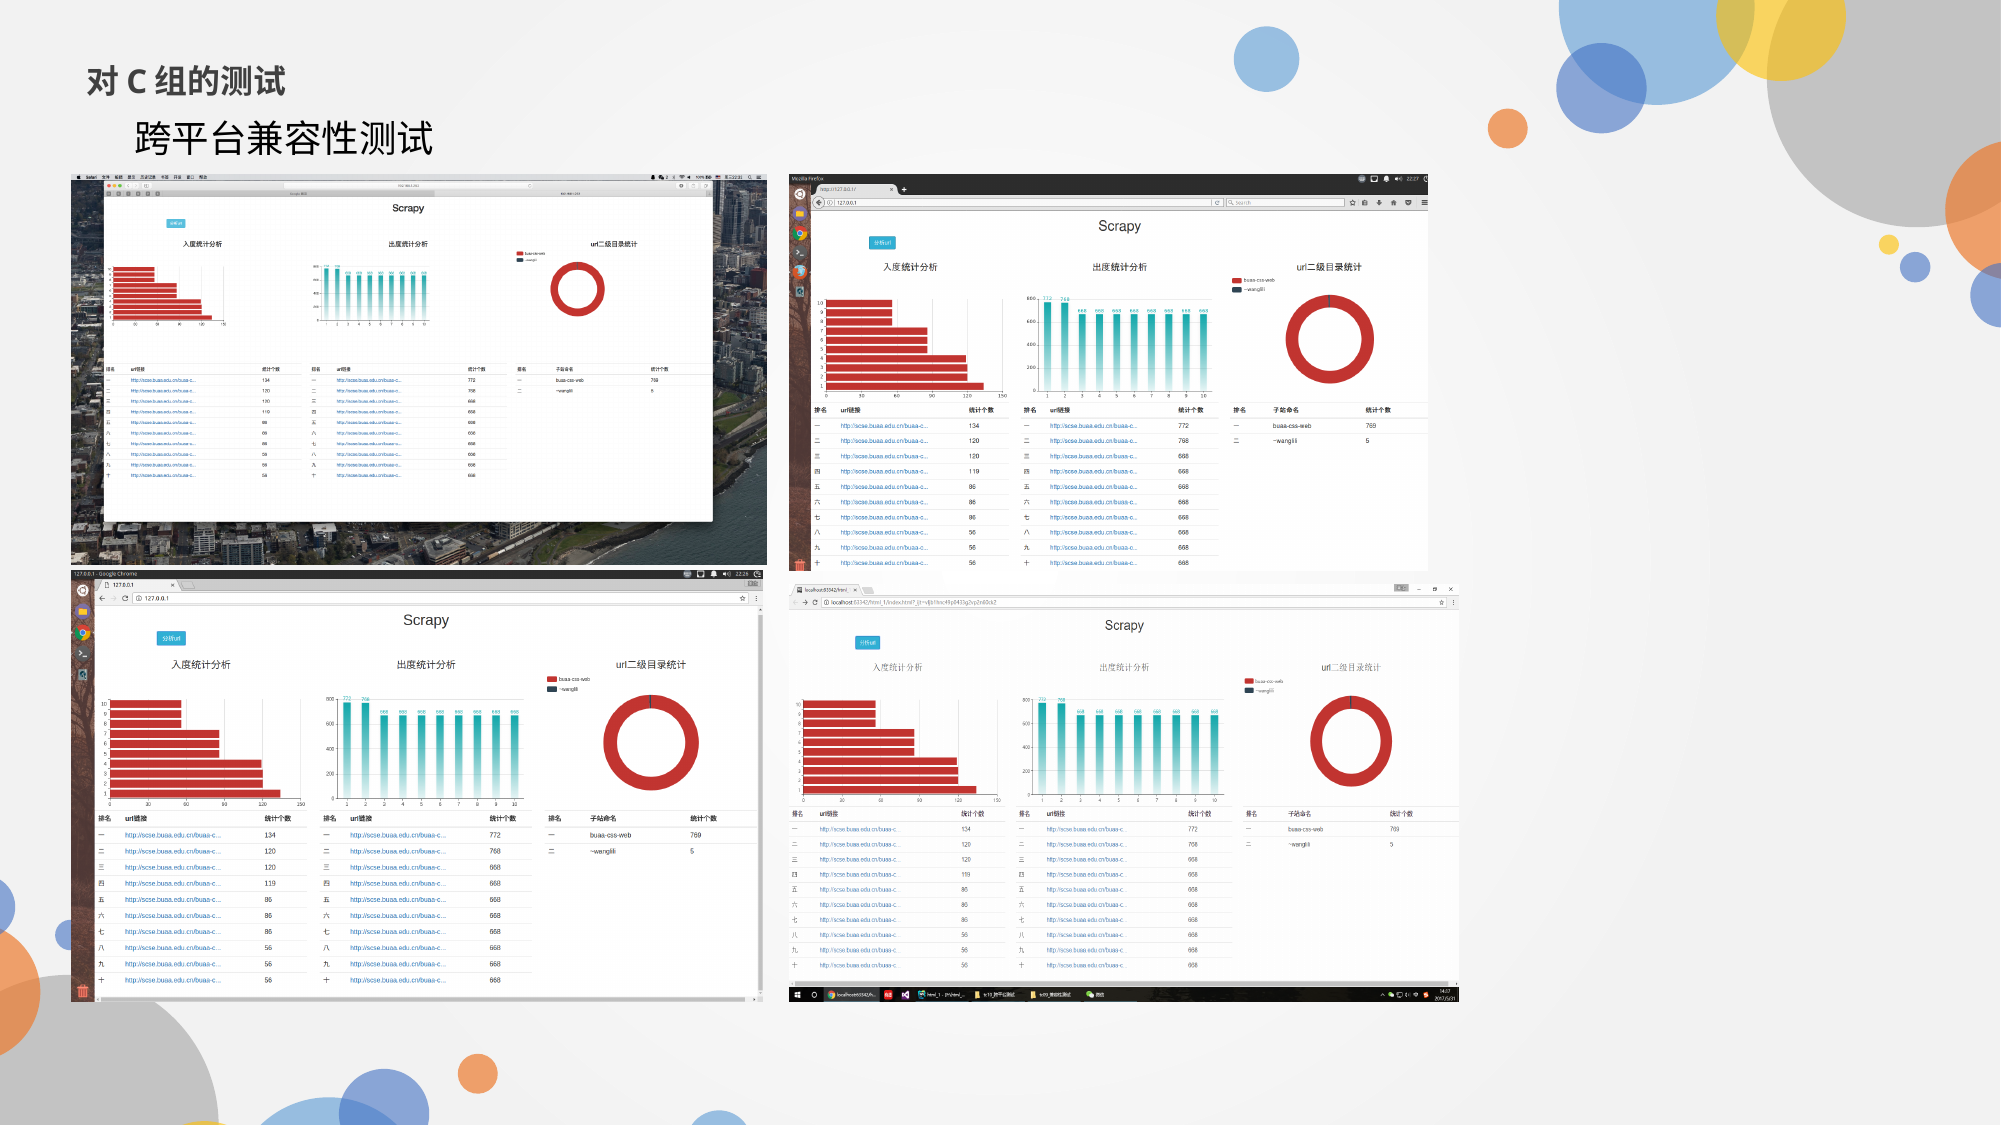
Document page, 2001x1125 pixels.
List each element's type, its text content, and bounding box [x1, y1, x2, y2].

picture [789, 584, 1459, 1002]
text_box 跨平台兼容性测试 [119, 107, 450, 168]
picture [789, 174, 1428, 571]
picture [71, 570, 763, 1002]
list 对C组的测试 [71, 41, 630, 108]
picture [71, 174, 767, 565]
